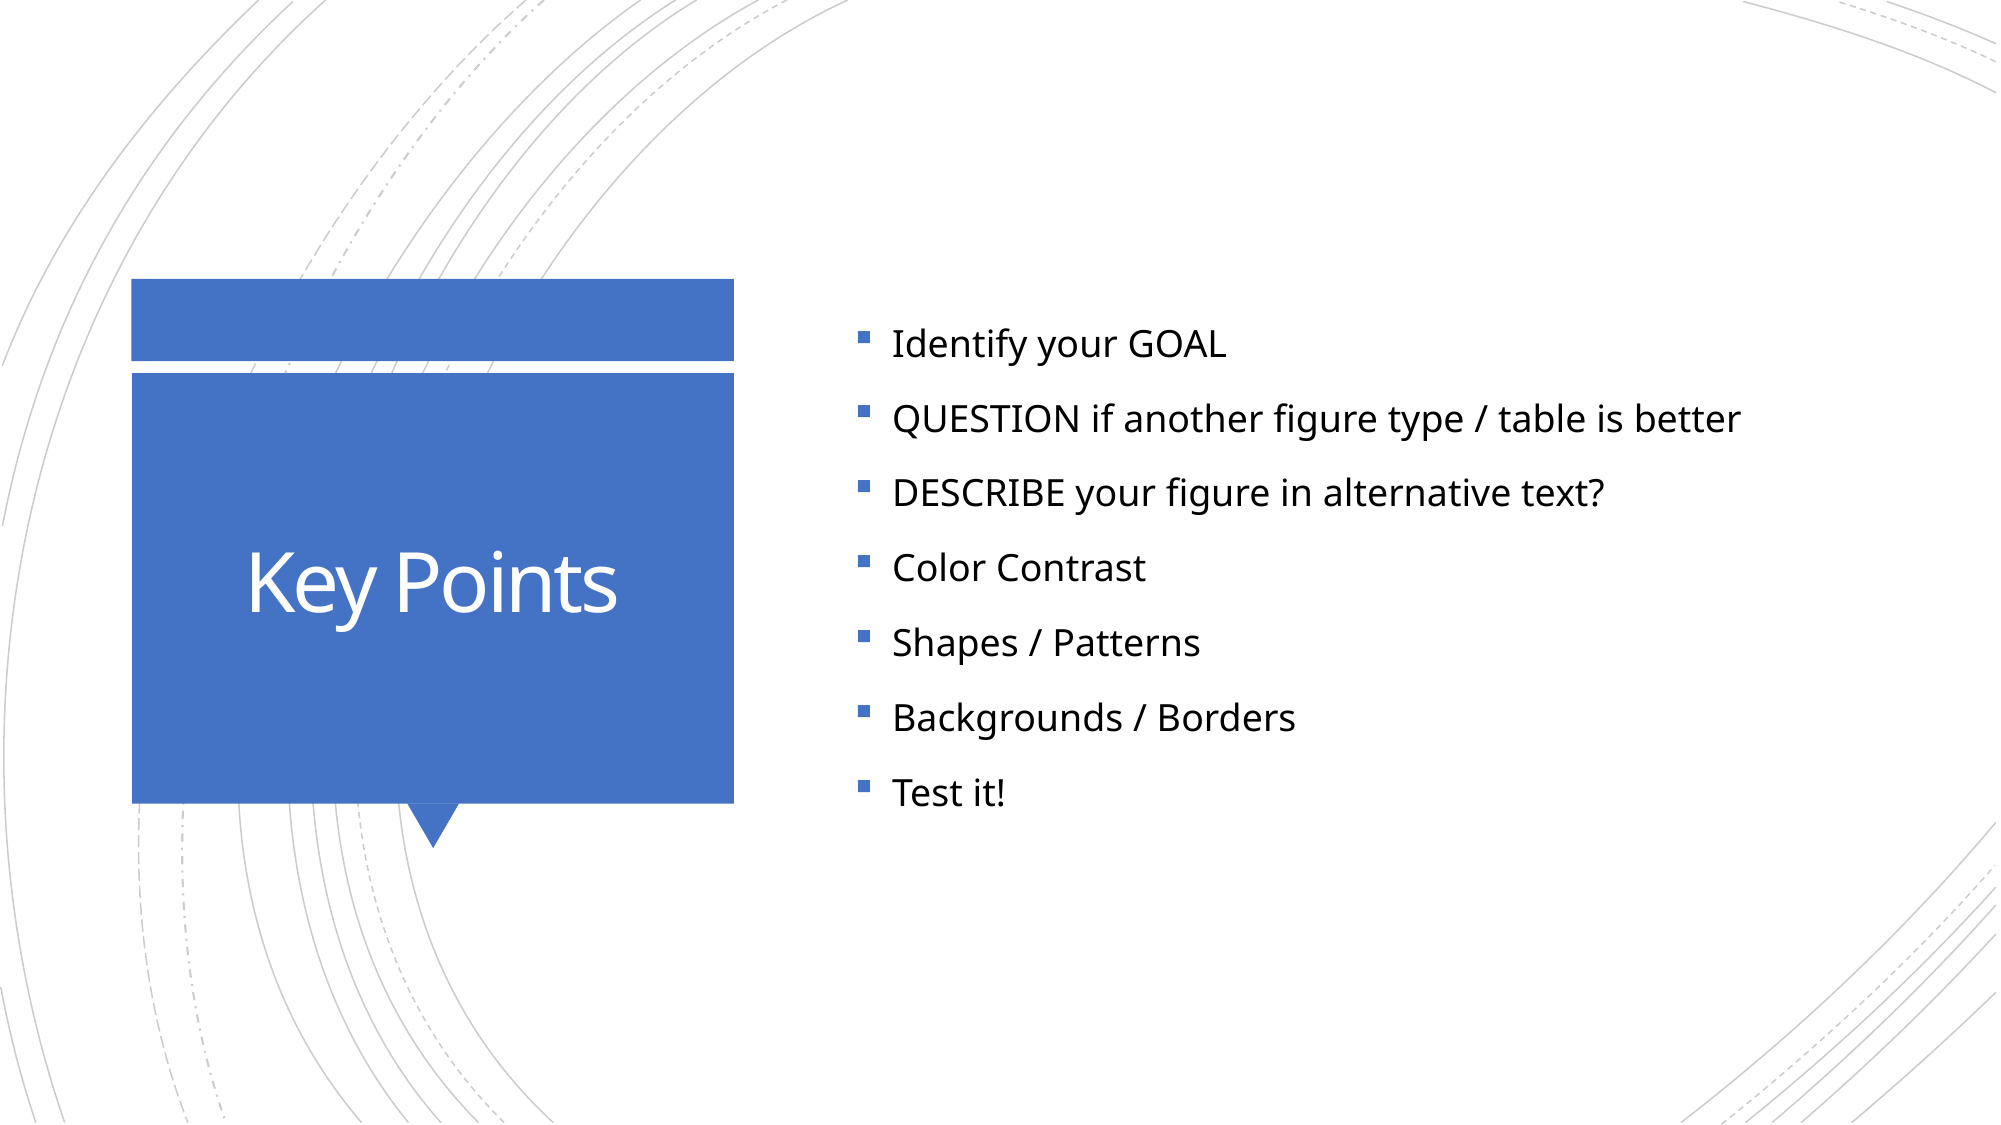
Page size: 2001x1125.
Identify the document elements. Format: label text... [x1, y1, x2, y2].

title Key Points [145, 385, 720, 789]
list Identify your GOAL QUESTION if another figure type / table is better DESCRIBE your figure in alternative text? Color Contrast Shapes / Patterns Backgrounds / Borders Test it! [839, 131, 1871, 993]
